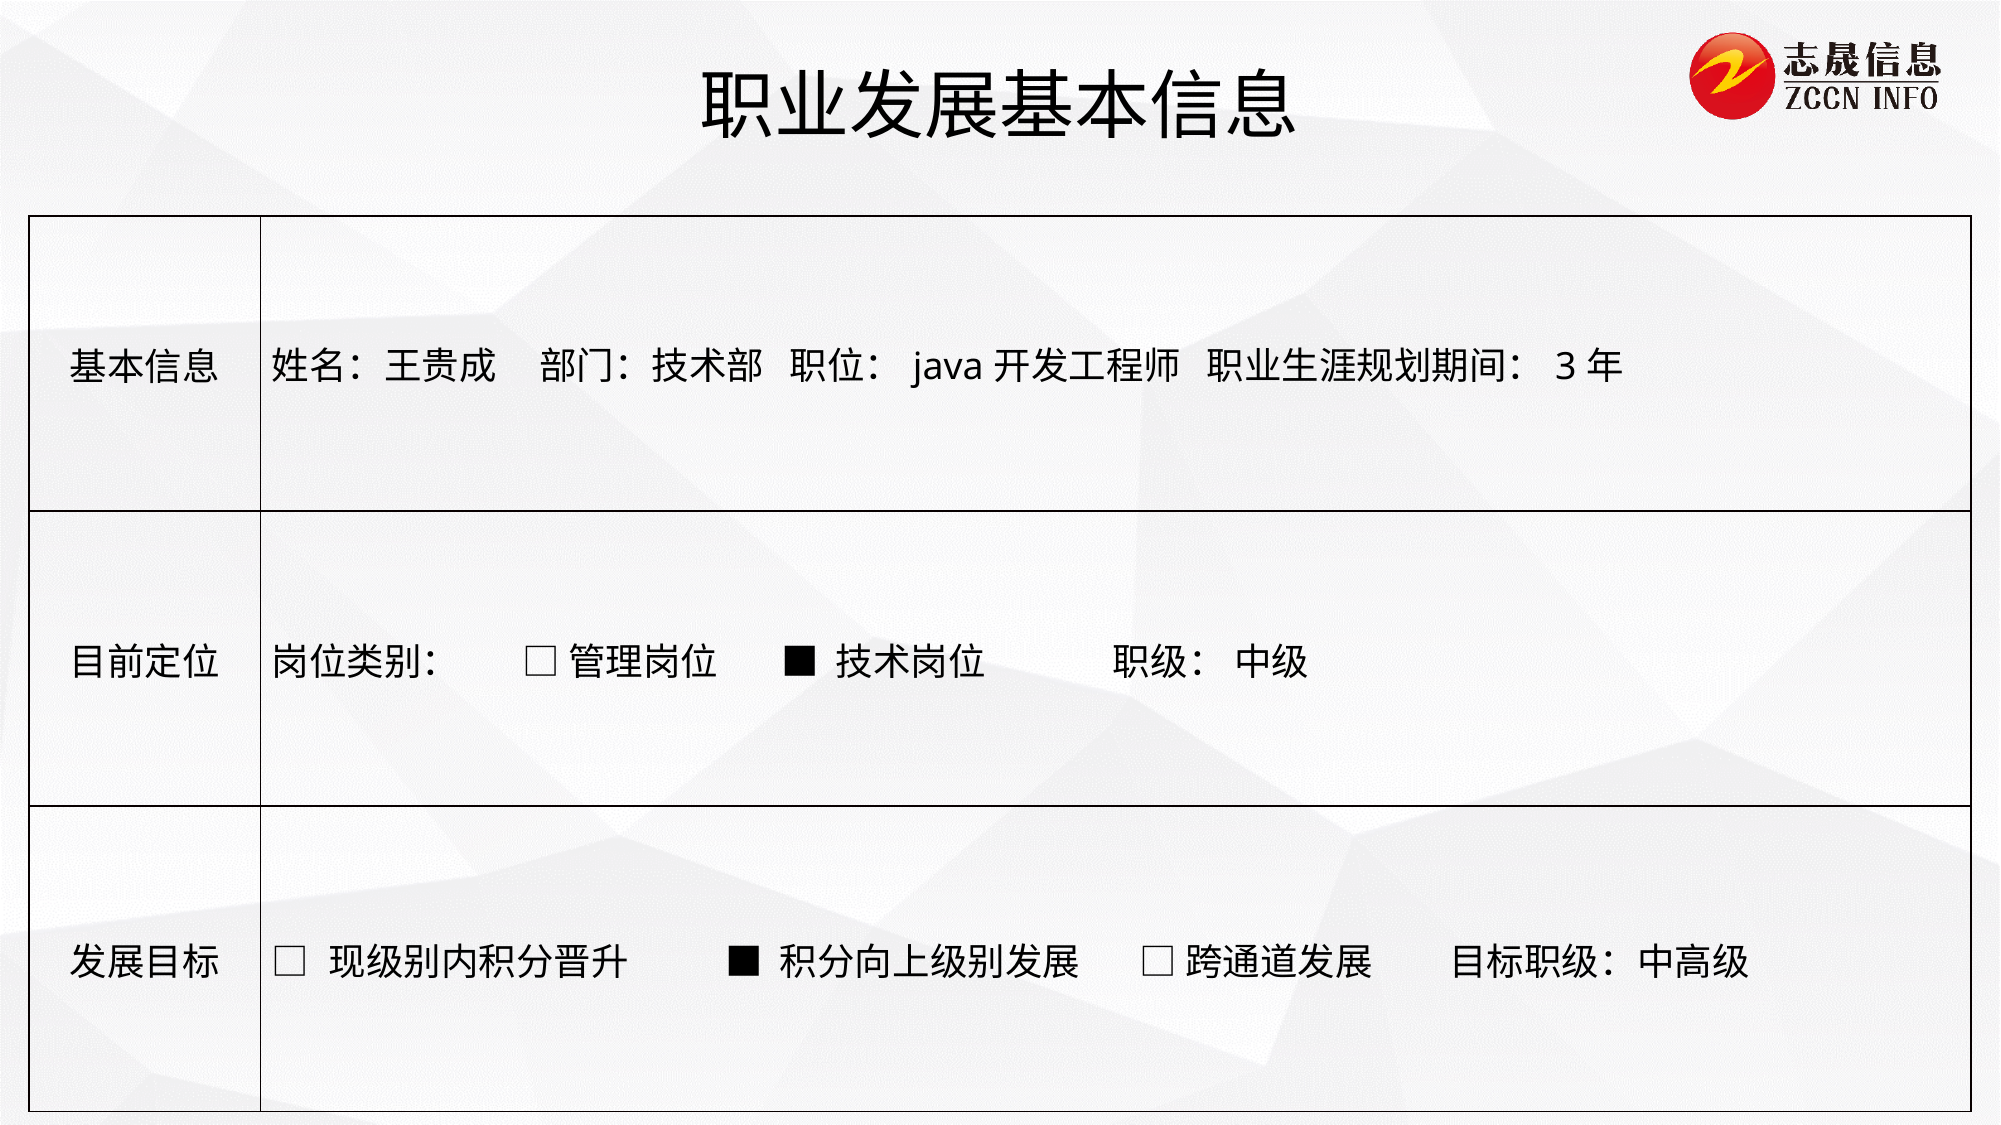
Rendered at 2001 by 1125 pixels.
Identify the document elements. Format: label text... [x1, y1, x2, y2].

picture [0, 0, 2000, 1125]
table_cell □ 现级别内积分晋升 ■ 积分向上级别发展 □ 跨通道发展 目标职级：中高级 [261, 807, 1970, 1111]
table_header 姓名：王贵成 部门：技术部 职位：java开发工程师 职业生涯规划期间：3年 [261, 217, 1970, 510]
table_header 基本信息 [30, 217, 260, 510]
table_cell 目前定位 [30, 512, 260, 805]
table_cell 发展目标 [30, 807, 260, 1111]
table_cell 岗位类别： □ 管理岗位 ■ 技术岗位 职级： 中级 [261, 512, 1970, 805]
title 职业发展基本信息 [137, 59, 1863, 185]
